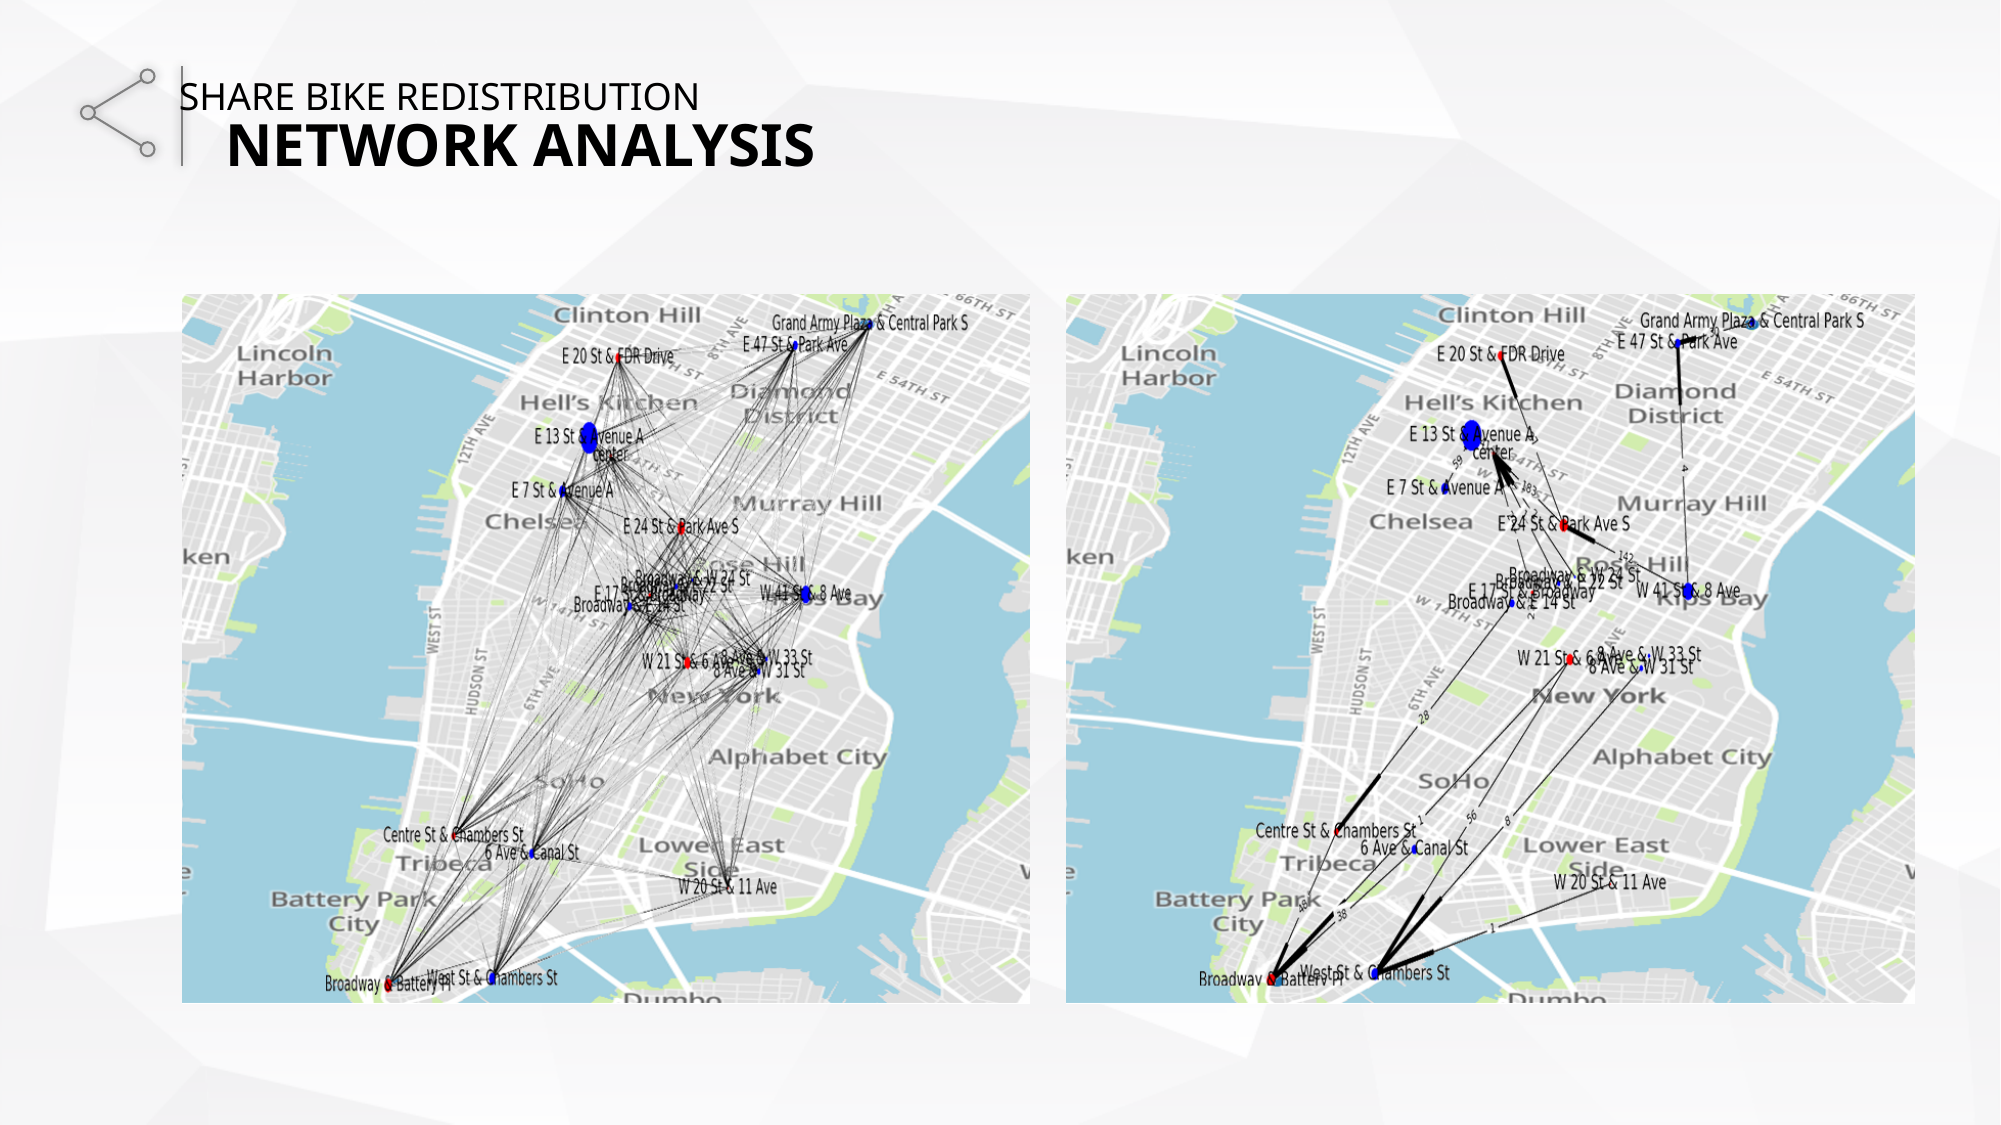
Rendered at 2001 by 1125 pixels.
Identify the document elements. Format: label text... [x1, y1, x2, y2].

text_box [80, 69, 155, 157]
text_box SHARE BIKE REDISTRIBUTION [164, 33, 716, 125]
picture [0, 0, 2001, 1125]
text_box NETWORK ANALYSIS [210, 100, 831, 186]
